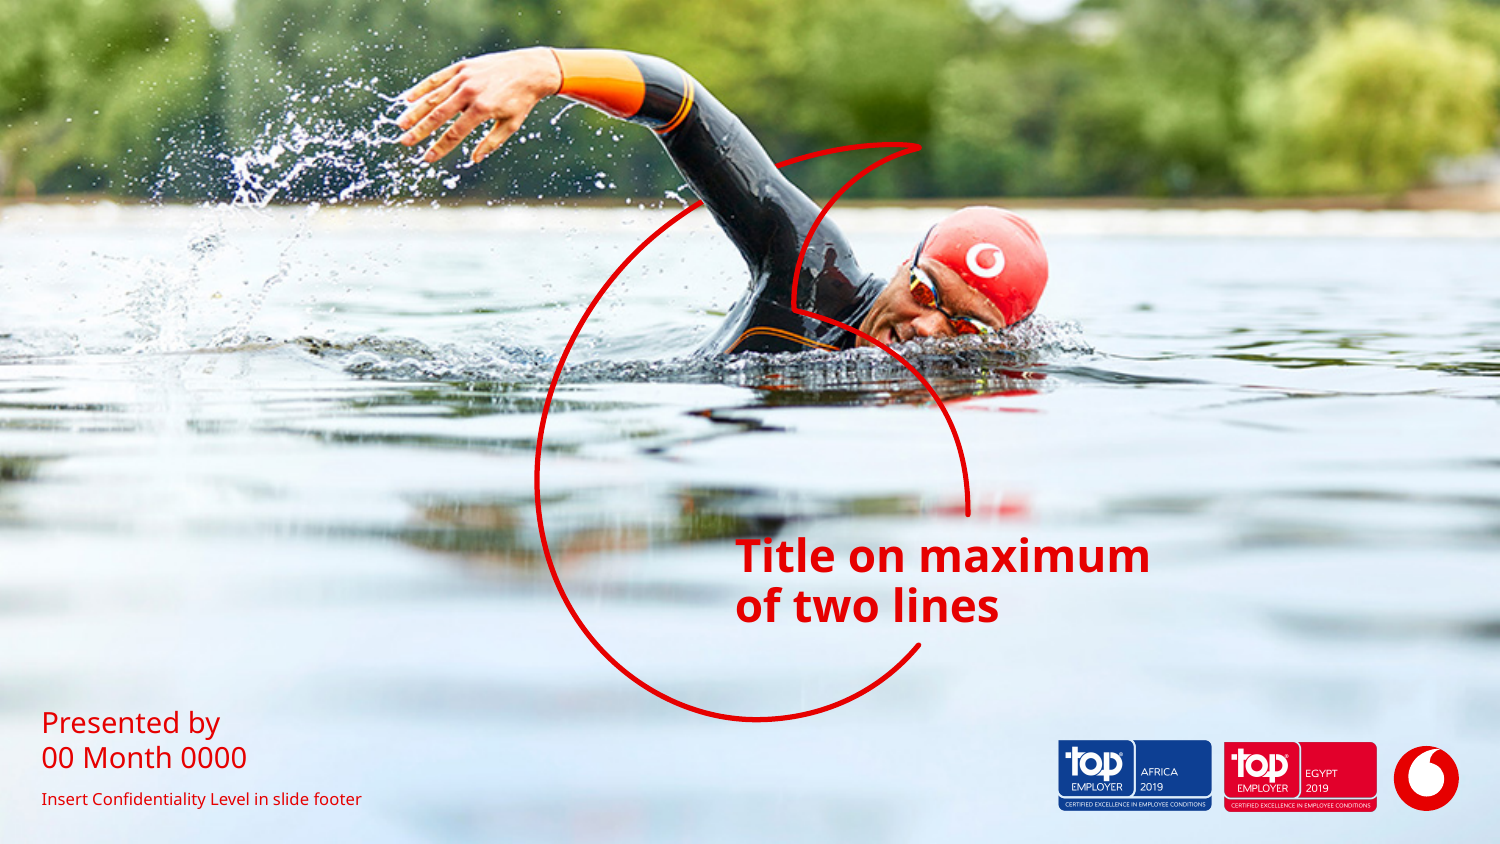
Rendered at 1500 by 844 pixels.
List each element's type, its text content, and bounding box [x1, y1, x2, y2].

footer Insert Confidentiality Level in slide footer [41, 772, 385, 813]
picture [0, 0, 1500, 844]
title Title on maximum of two lines [734, 533, 1448, 639]
subtitle Presented by 00 Month 0000 [41, 662, 385, 772]
